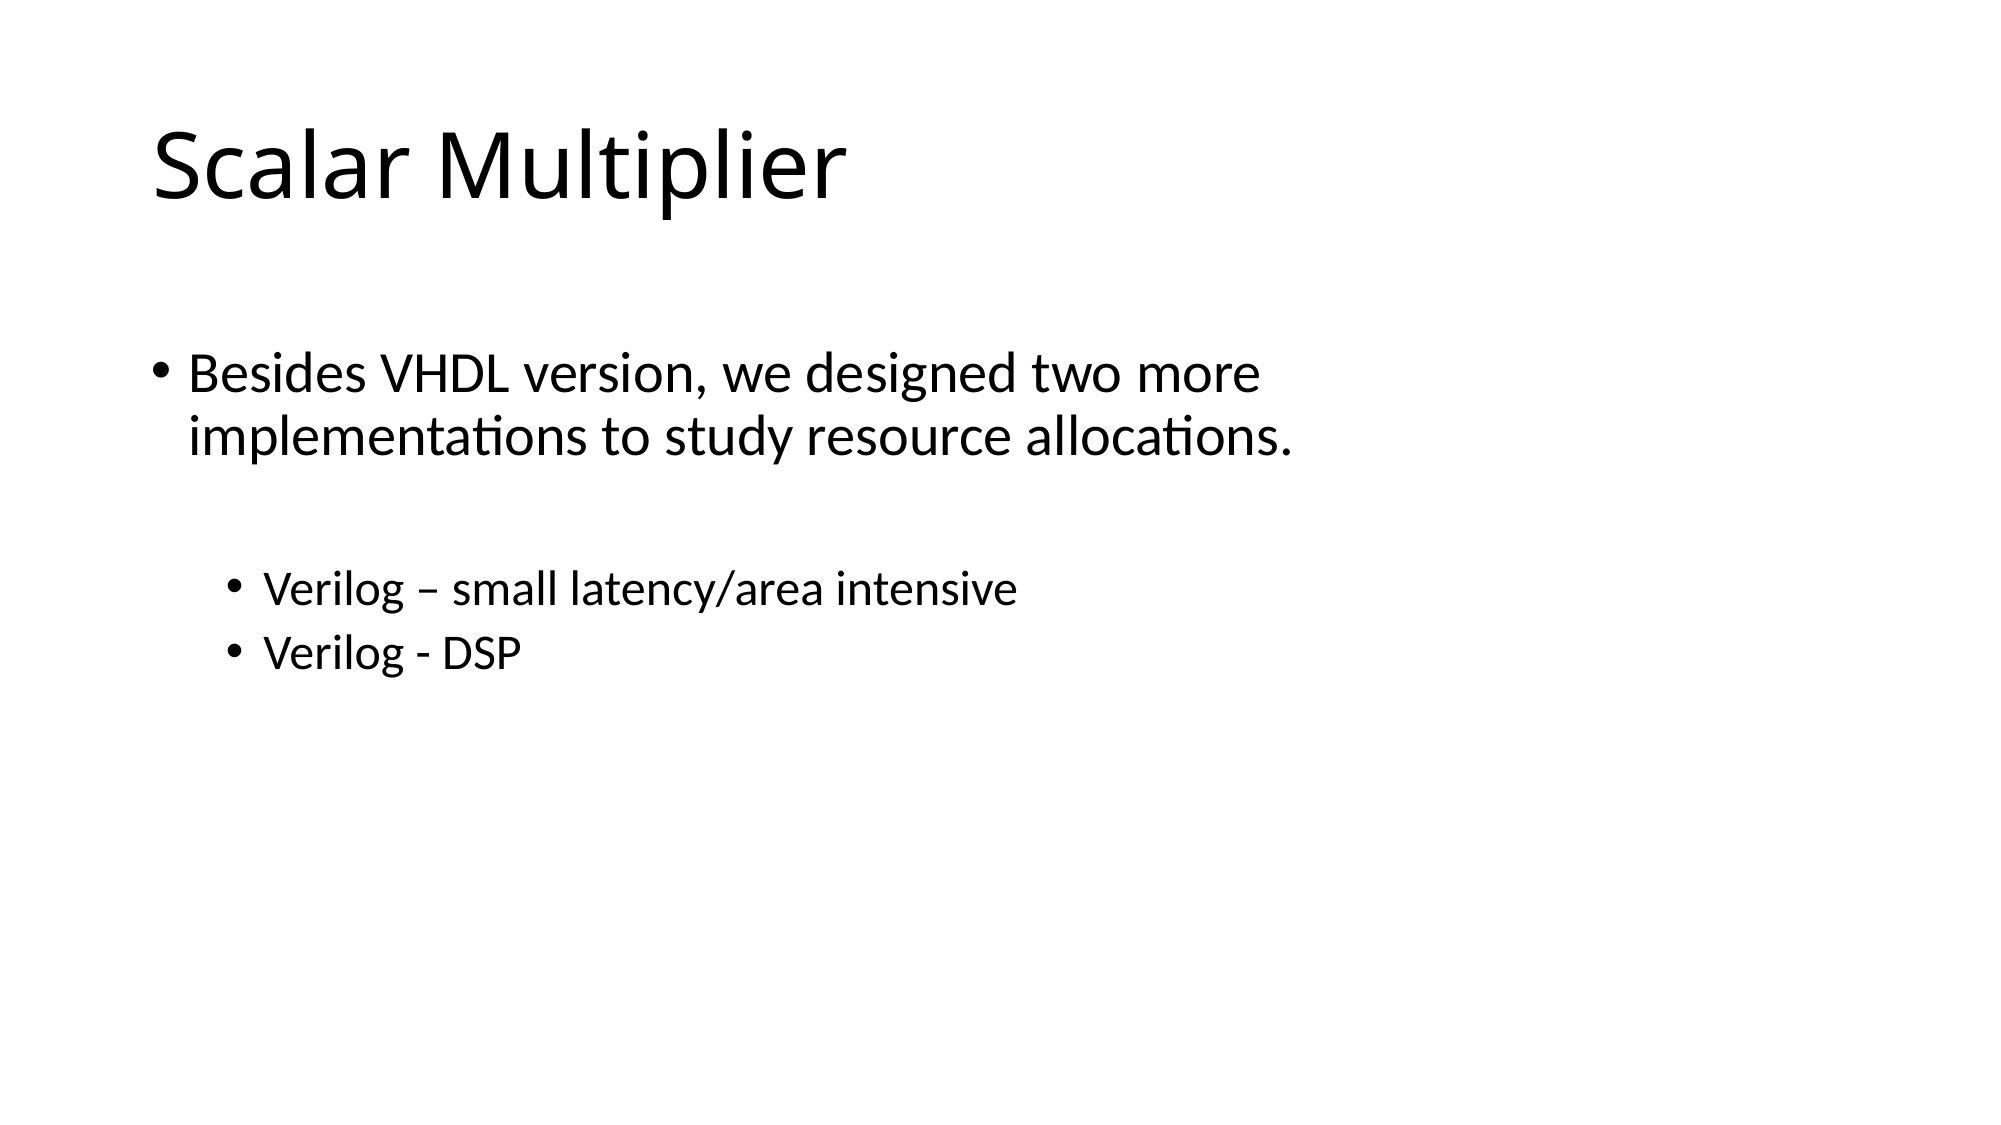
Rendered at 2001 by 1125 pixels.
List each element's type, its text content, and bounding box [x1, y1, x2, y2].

text_box Besides VHDL version, we designed two more implementations to study resource allocations. Verilog – small latency/area intensive Verilog - DSP [135, 334, 1618, 1049]
title Scalar Multiplier [137, 59, 1863, 278]
